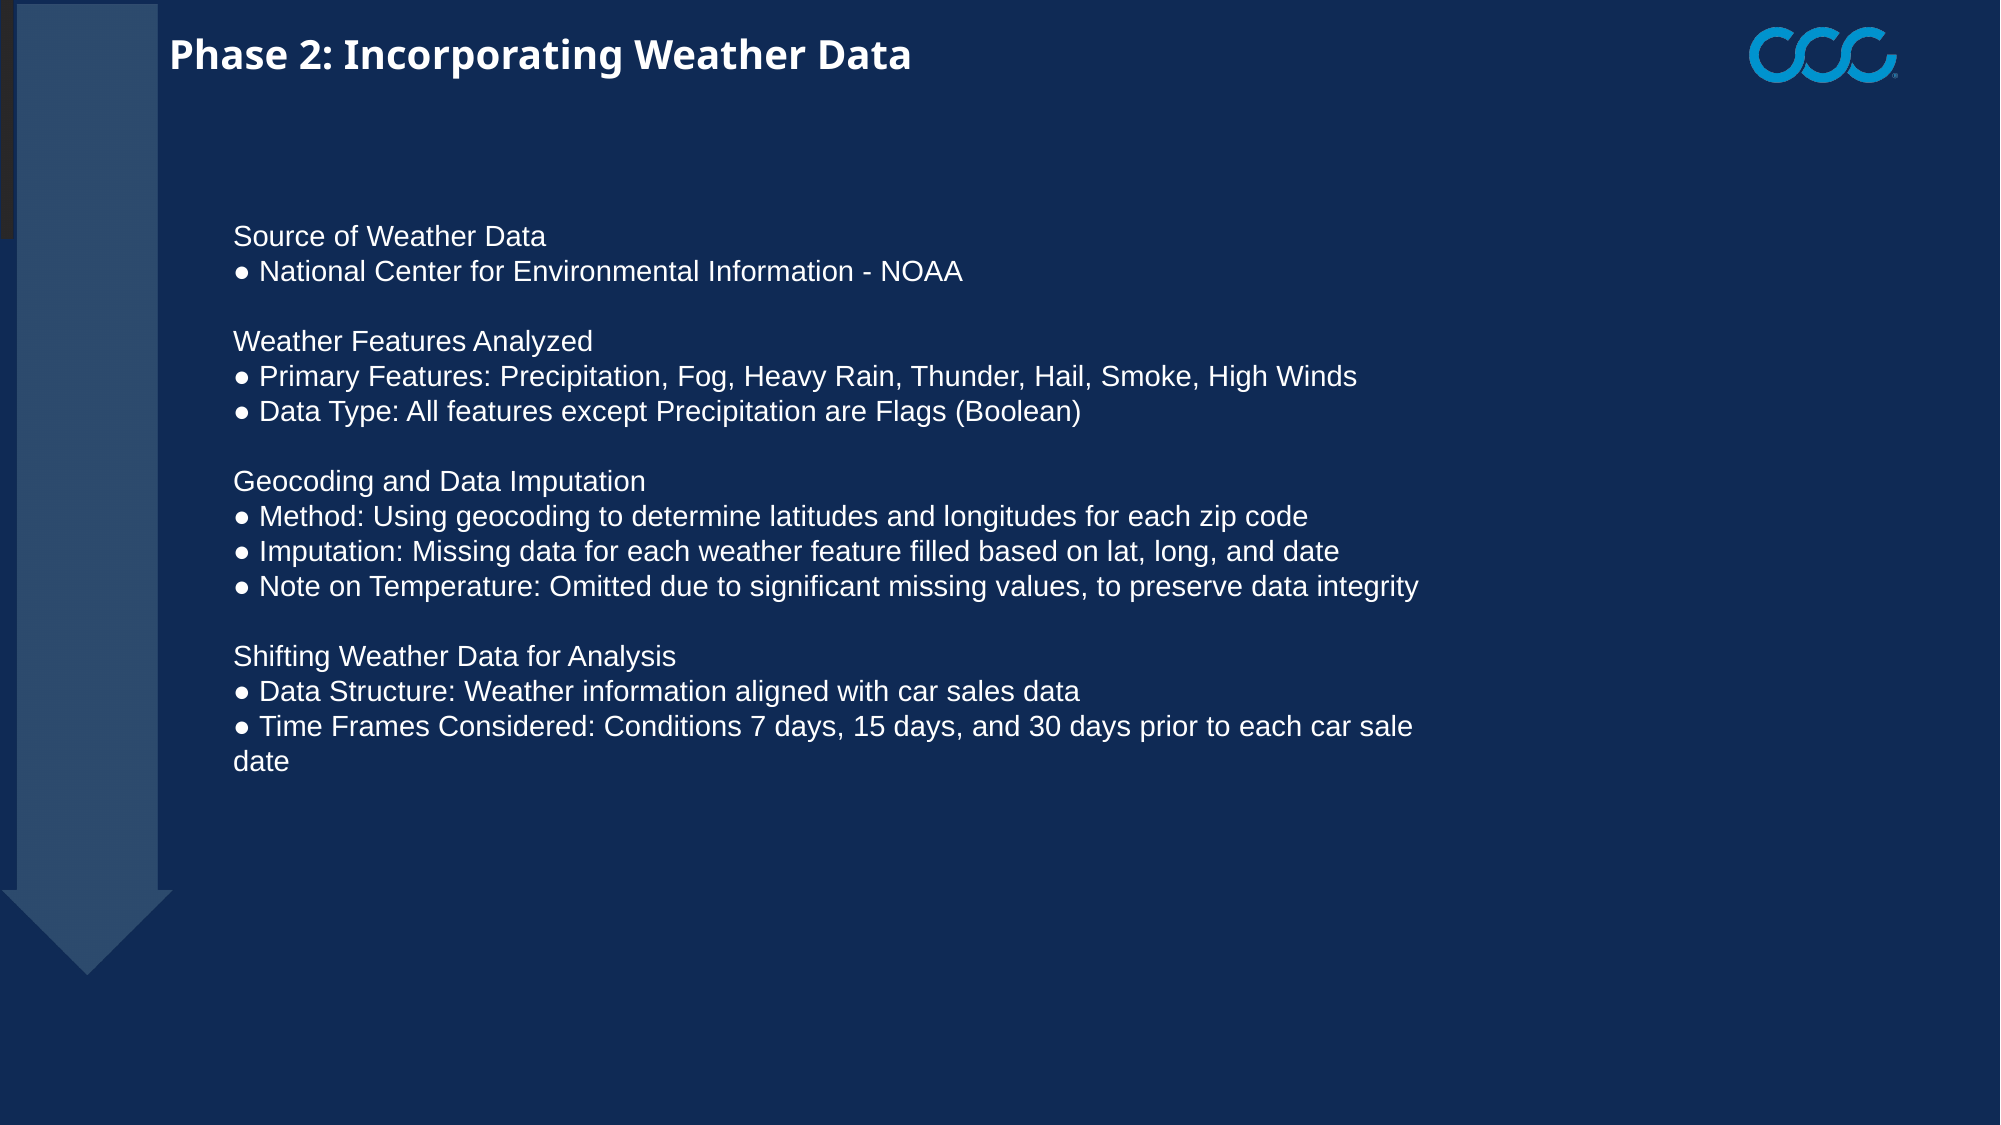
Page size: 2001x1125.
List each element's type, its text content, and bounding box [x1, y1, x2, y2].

picture [1745, 22, 1902, 87]
text_box Phase 2: Incorporating Weather Data [168, 24, 1532, 71]
text_box Source of Weather Data ● National Center for Environmental Information - NOAA Weather Features Analyzed ● Primary Features: Precipitation, Fog, Heavy Rain, Thunder, Hail, Smoke, High Winds ● Data Type: All features except Precipitation are Flags (Boolean) Geocoding and Data Imputation ● Method: Using geocoding to determine latitudes and longitudes for each zip code ● Imputation: Missing data for each weather feature filled based on lat, long, and date ● Note on Temperature: Omitted due to significant missing values, to preserve data integrity Shifting Weather Data for Analysis ● Data Structure: Weather information aligned with car sales data ● Time Frames Considered: Conditions 7 days, 15 days, and 30 days prior to each car sale date [218, 202, 1663, 884]
picture [0, 0, 572, 975]
